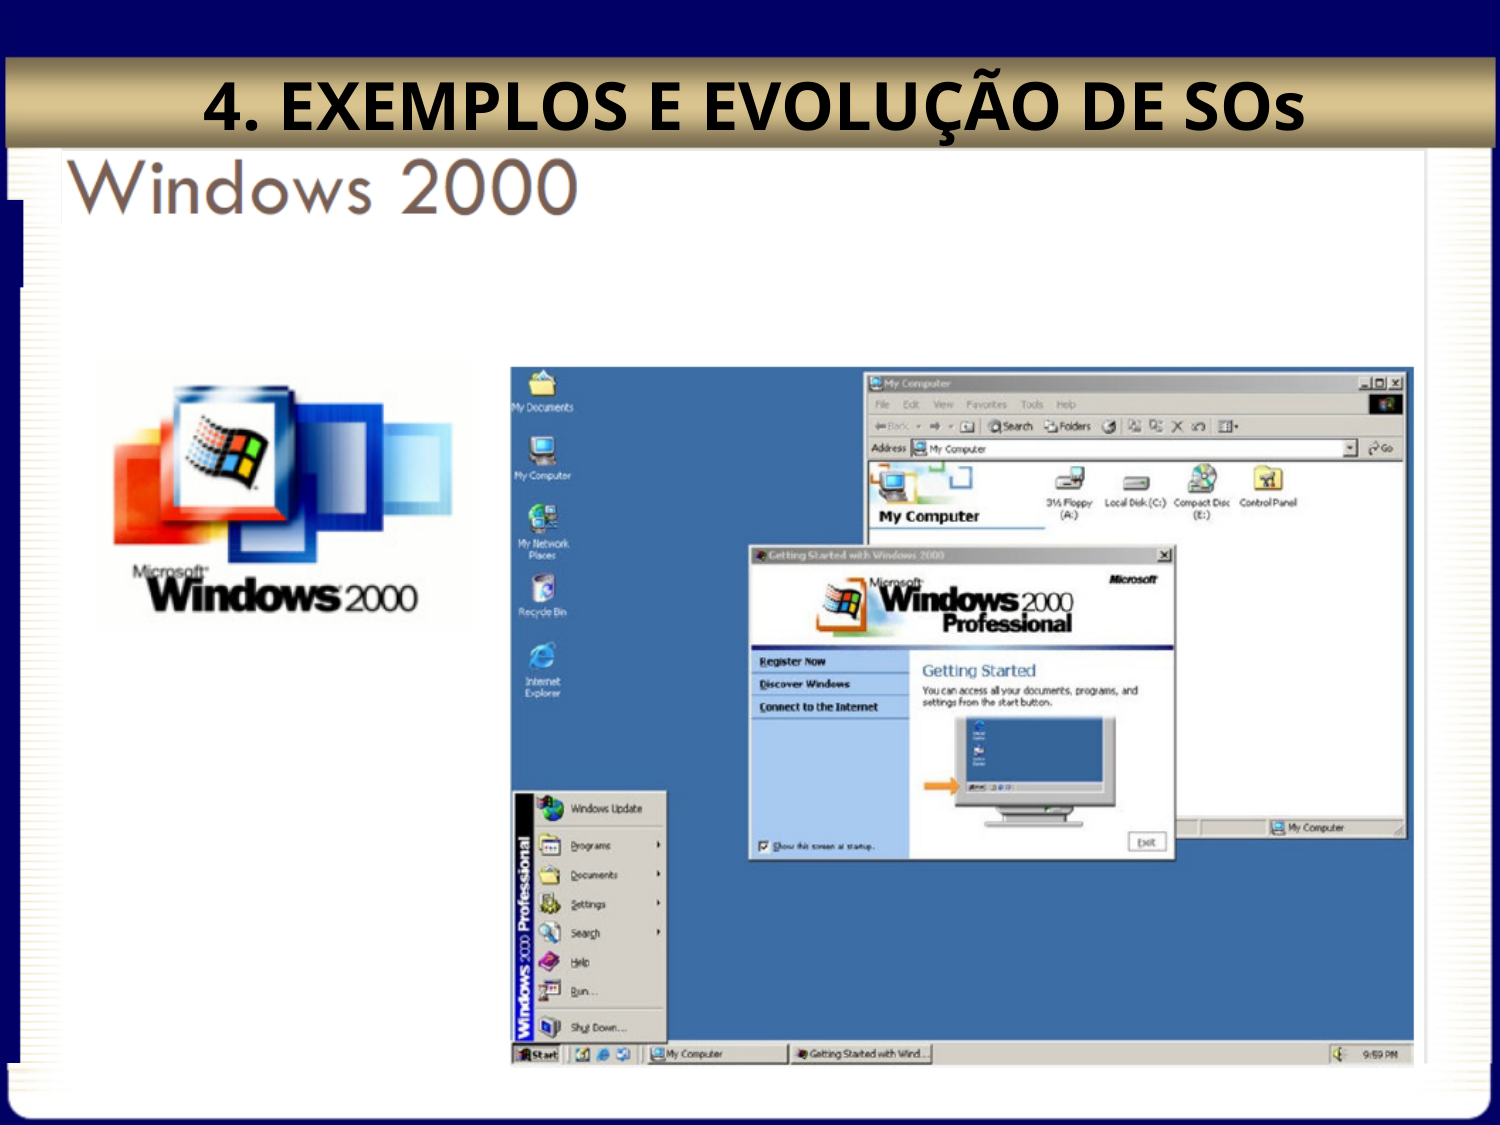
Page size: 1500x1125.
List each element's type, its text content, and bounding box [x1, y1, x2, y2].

title 4. EXEMPLOS E EVOLUÇÃO DE SOs [100, 66, 1412, 142]
picture [0, 0, 1500, 1125]
